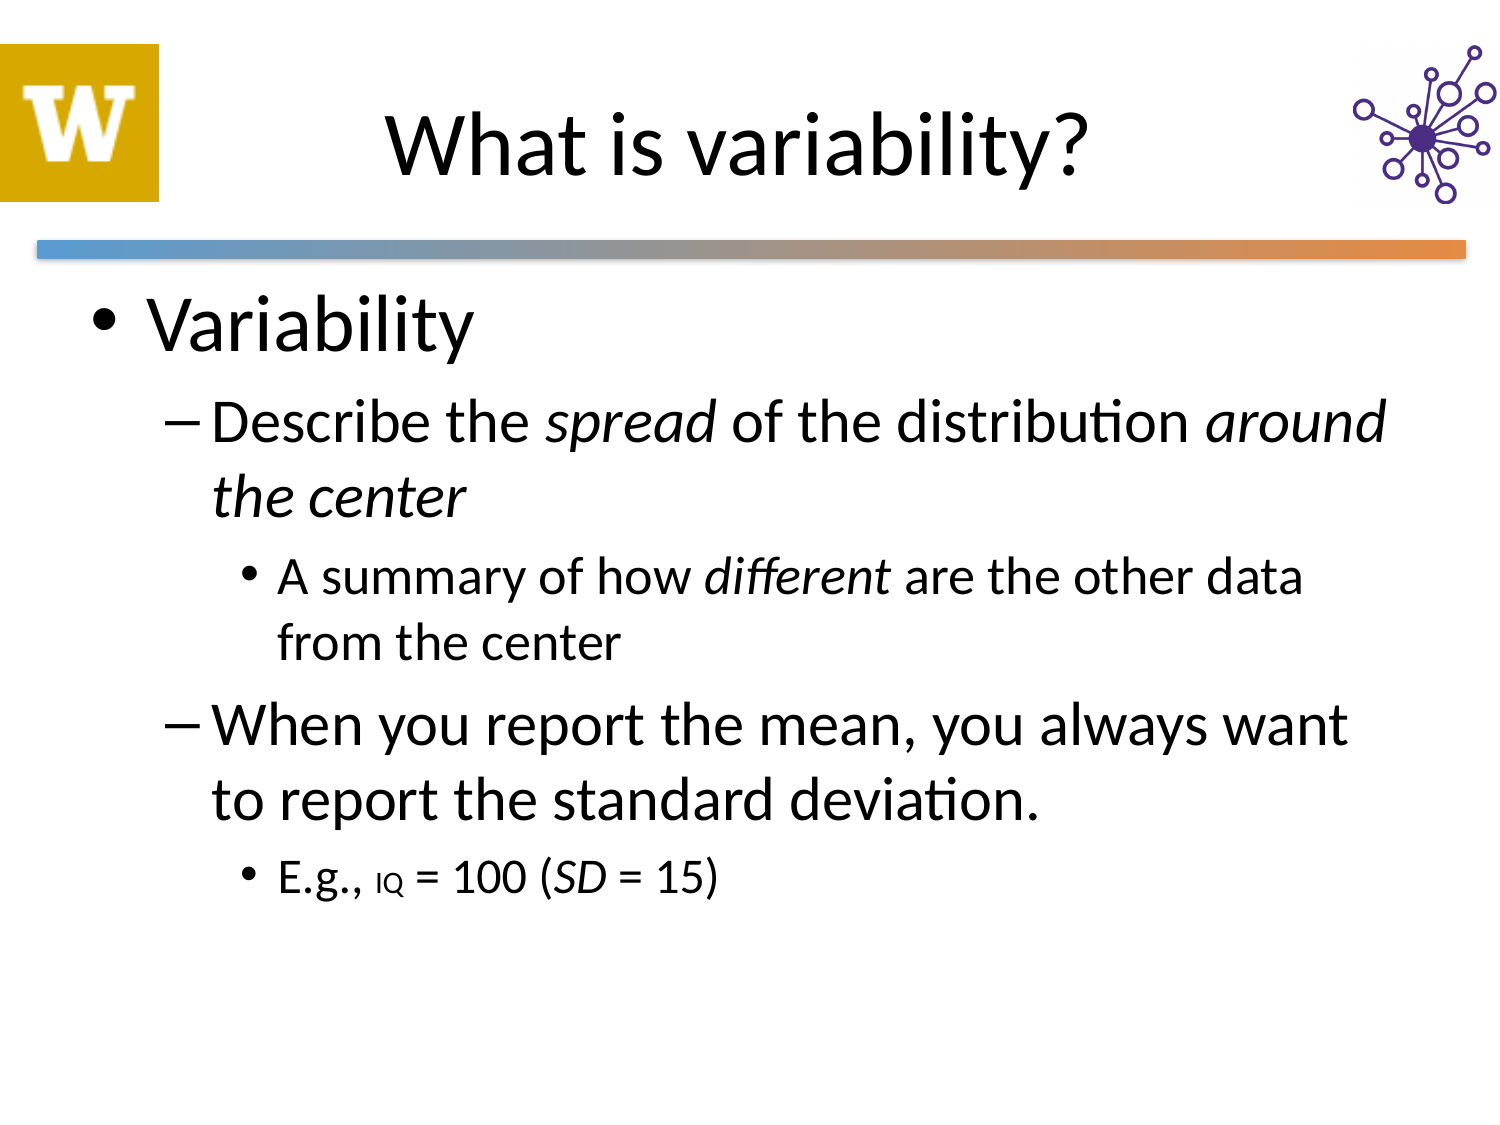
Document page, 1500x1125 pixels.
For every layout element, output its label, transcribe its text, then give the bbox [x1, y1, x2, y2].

title What is variability? [75, 45, 1425, 233]
picture [1425, 45, 1497, 204]
picture [0, 44, 159, 202]
